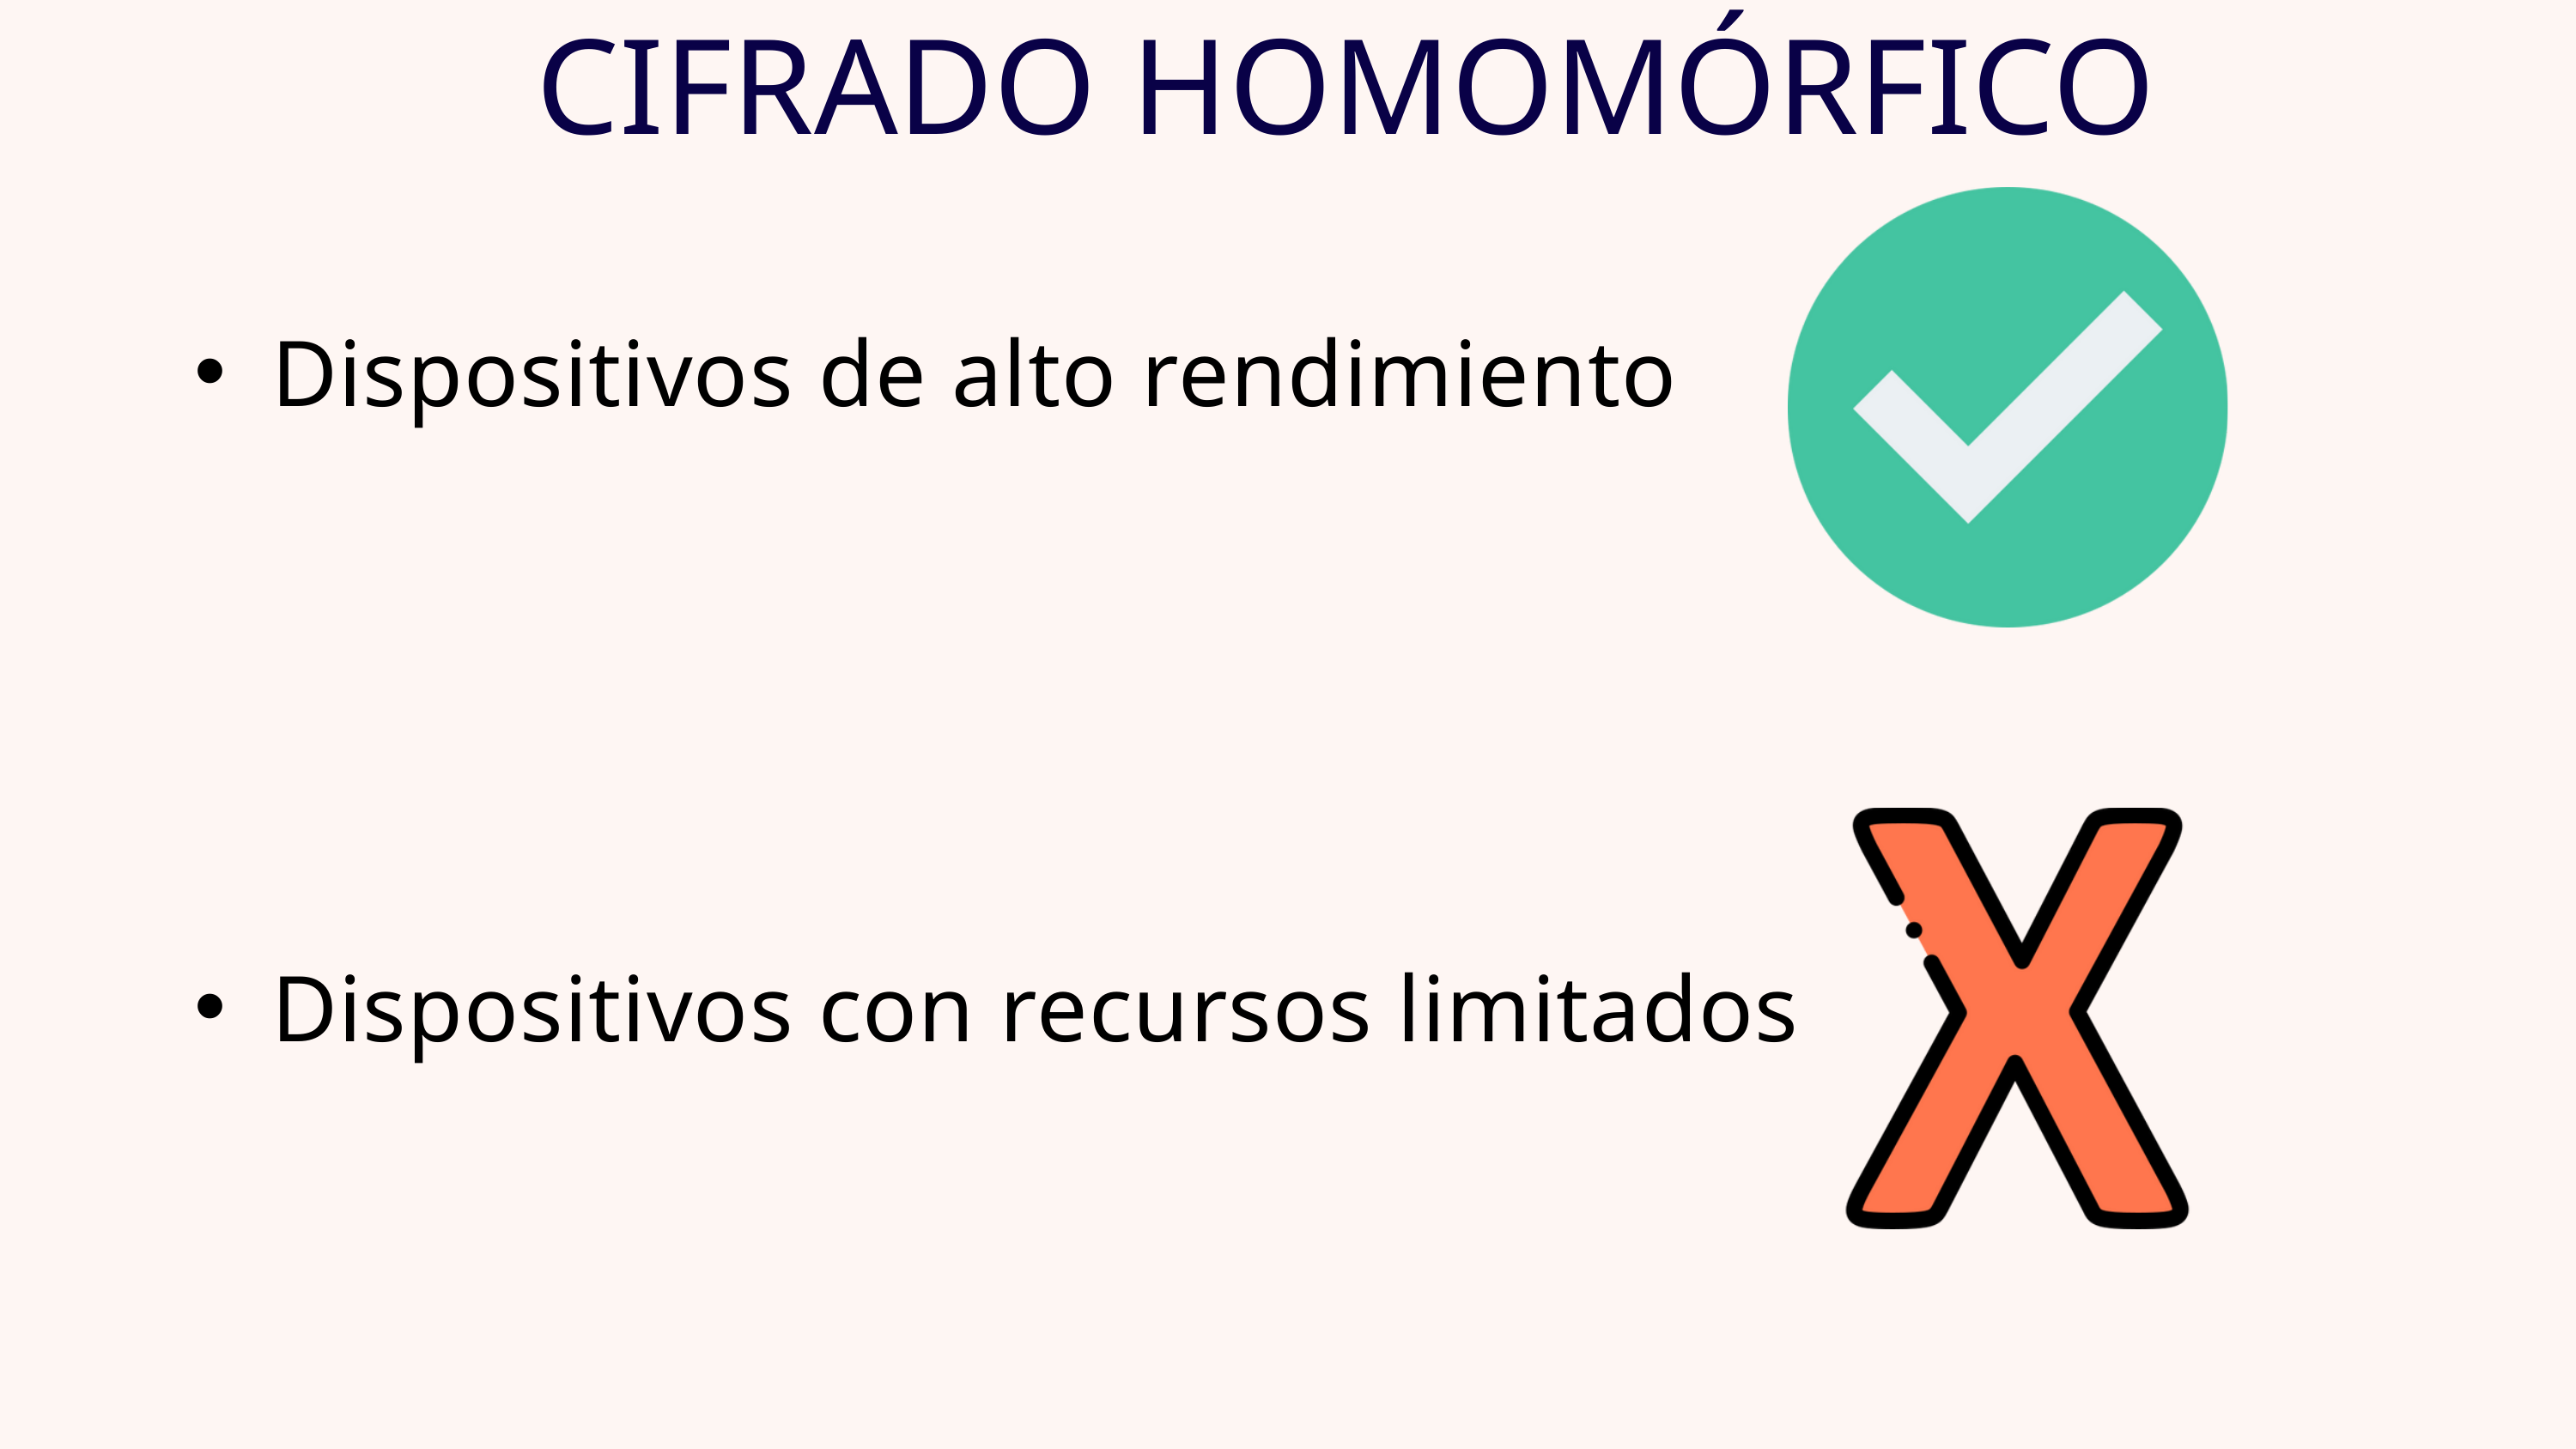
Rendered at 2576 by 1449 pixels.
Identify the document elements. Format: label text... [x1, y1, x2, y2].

text_box [1807, 808, 2228, 1229]
text_box CIFRADO HOMOMÓRFICO [366, 33, 2327, 161]
text_box Dispositivos de alto rendimiento Dispositivos con recursos limitados [117, 297, 2432, 1314]
text_box [1788, 187, 2228, 628]
